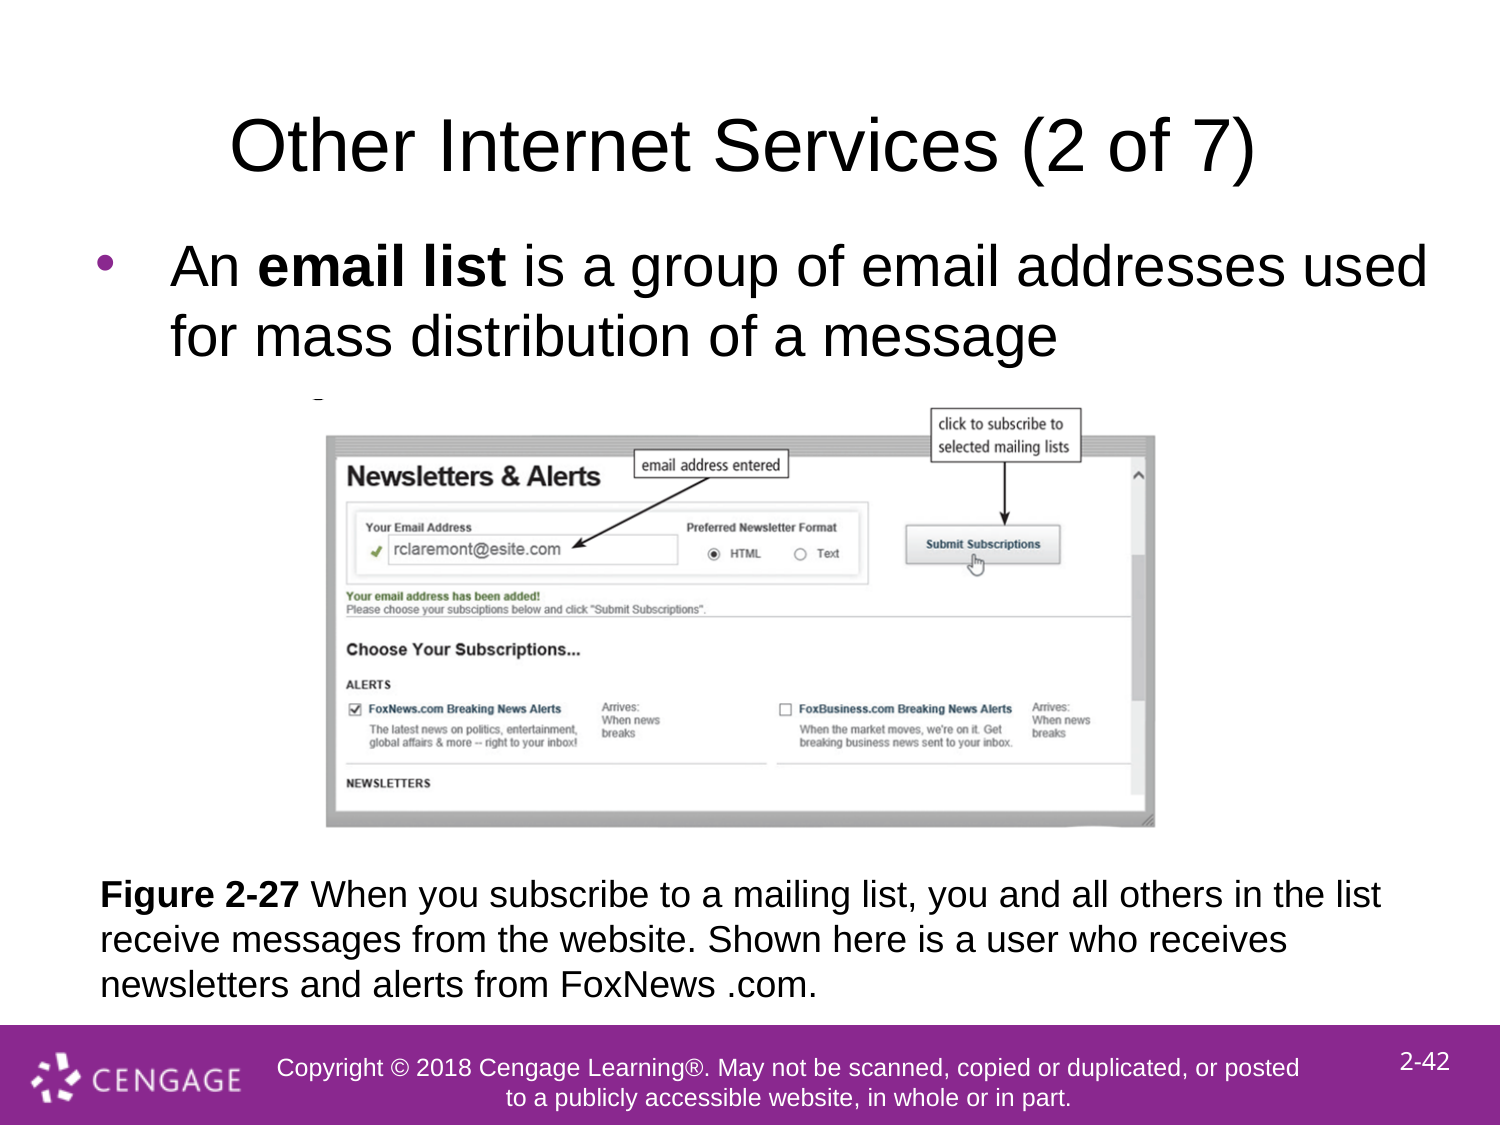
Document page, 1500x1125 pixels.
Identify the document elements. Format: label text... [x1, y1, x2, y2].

picture [312, 399, 1172, 846]
picture [21, 1043, 246, 1111]
list Figure 2-27 When you subscribe to a mailing list, you and all others in the list receive messages from the website. Shown here is a user who receives newsletters and alerts from FoxNews .com. [85, 862, 1403, 1013]
list An email list is a group of email addresses used for mass distribution of a message [80, 220, 1463, 400]
title Other Internet Services (2 of 7) [85, 84, 1403, 198]
